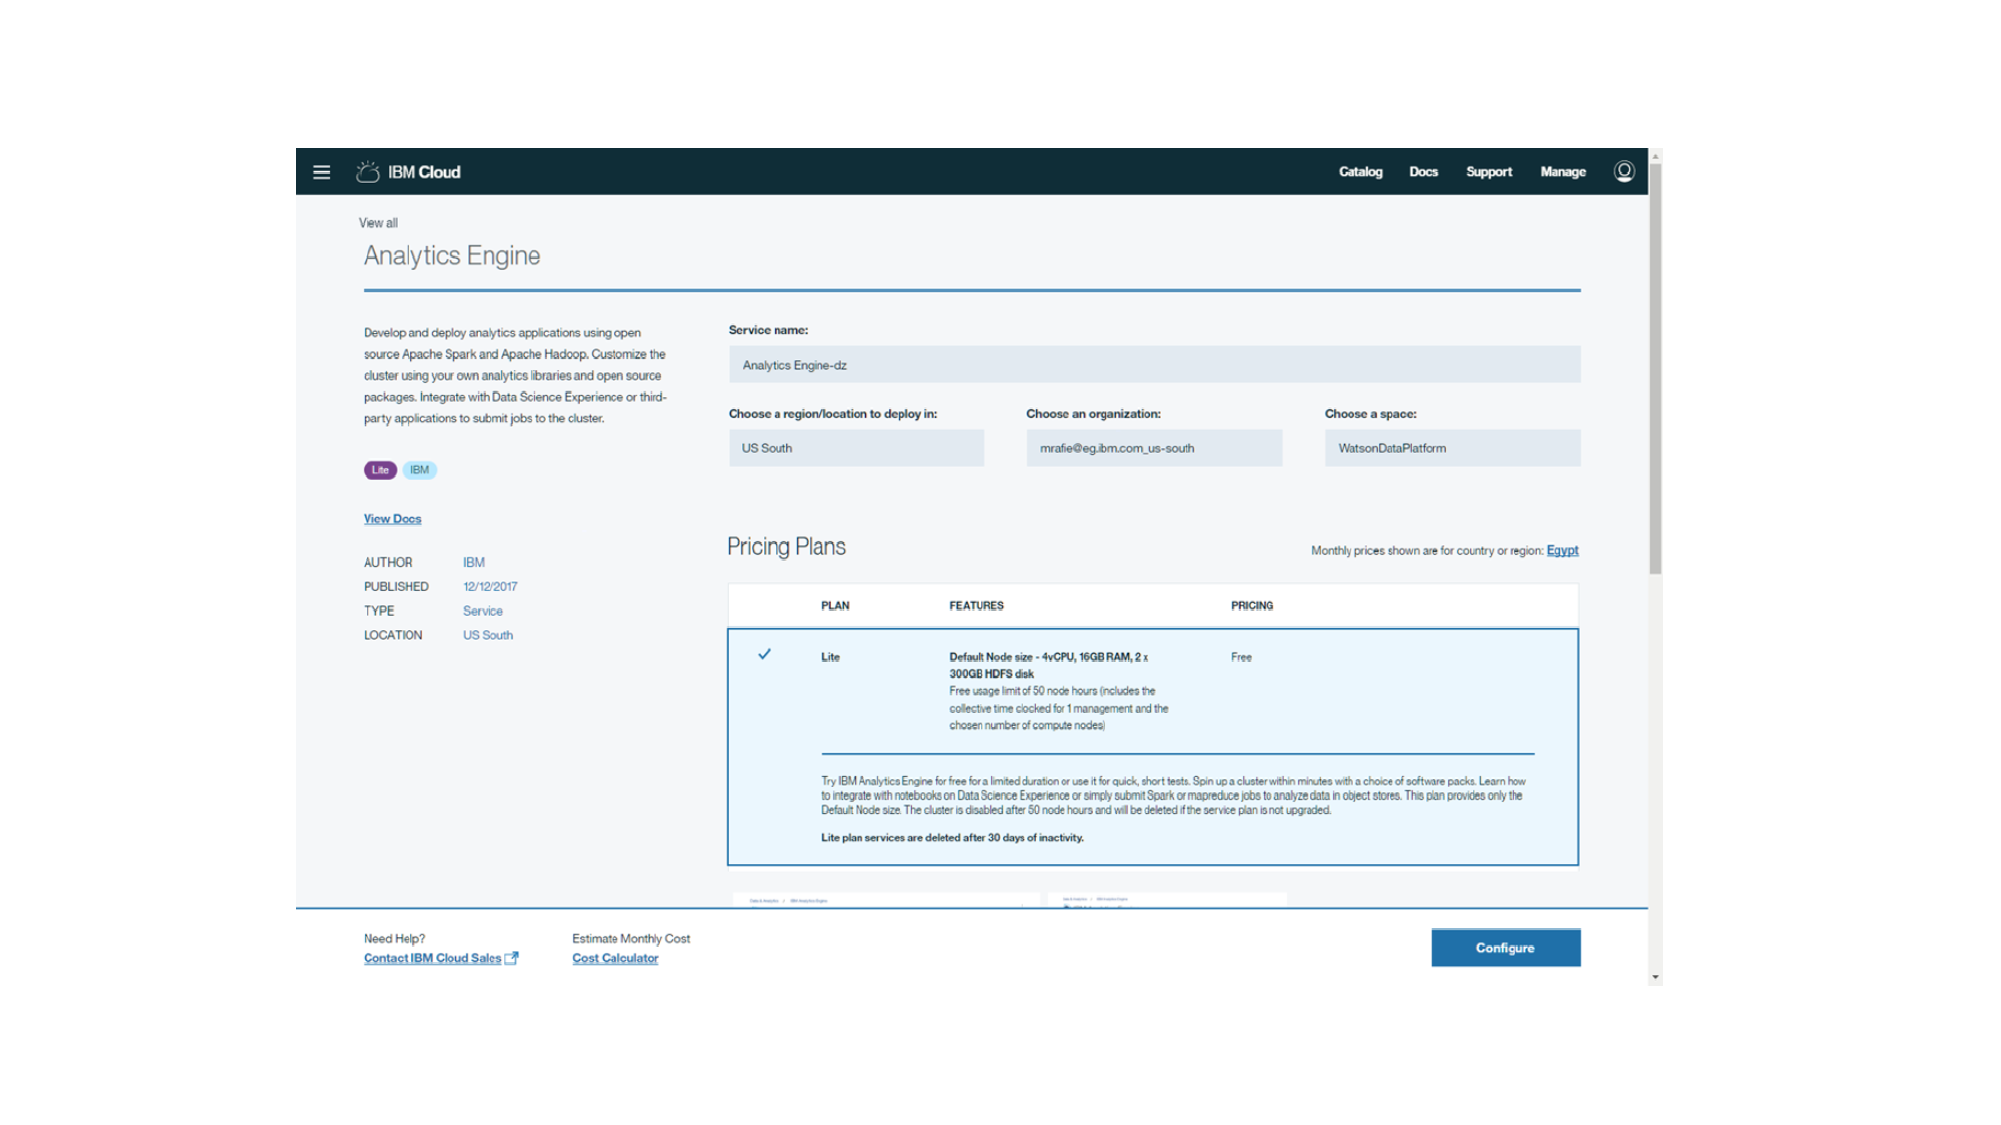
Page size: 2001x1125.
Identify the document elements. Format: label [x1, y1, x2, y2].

list [286, 140, 1678, 1014]
